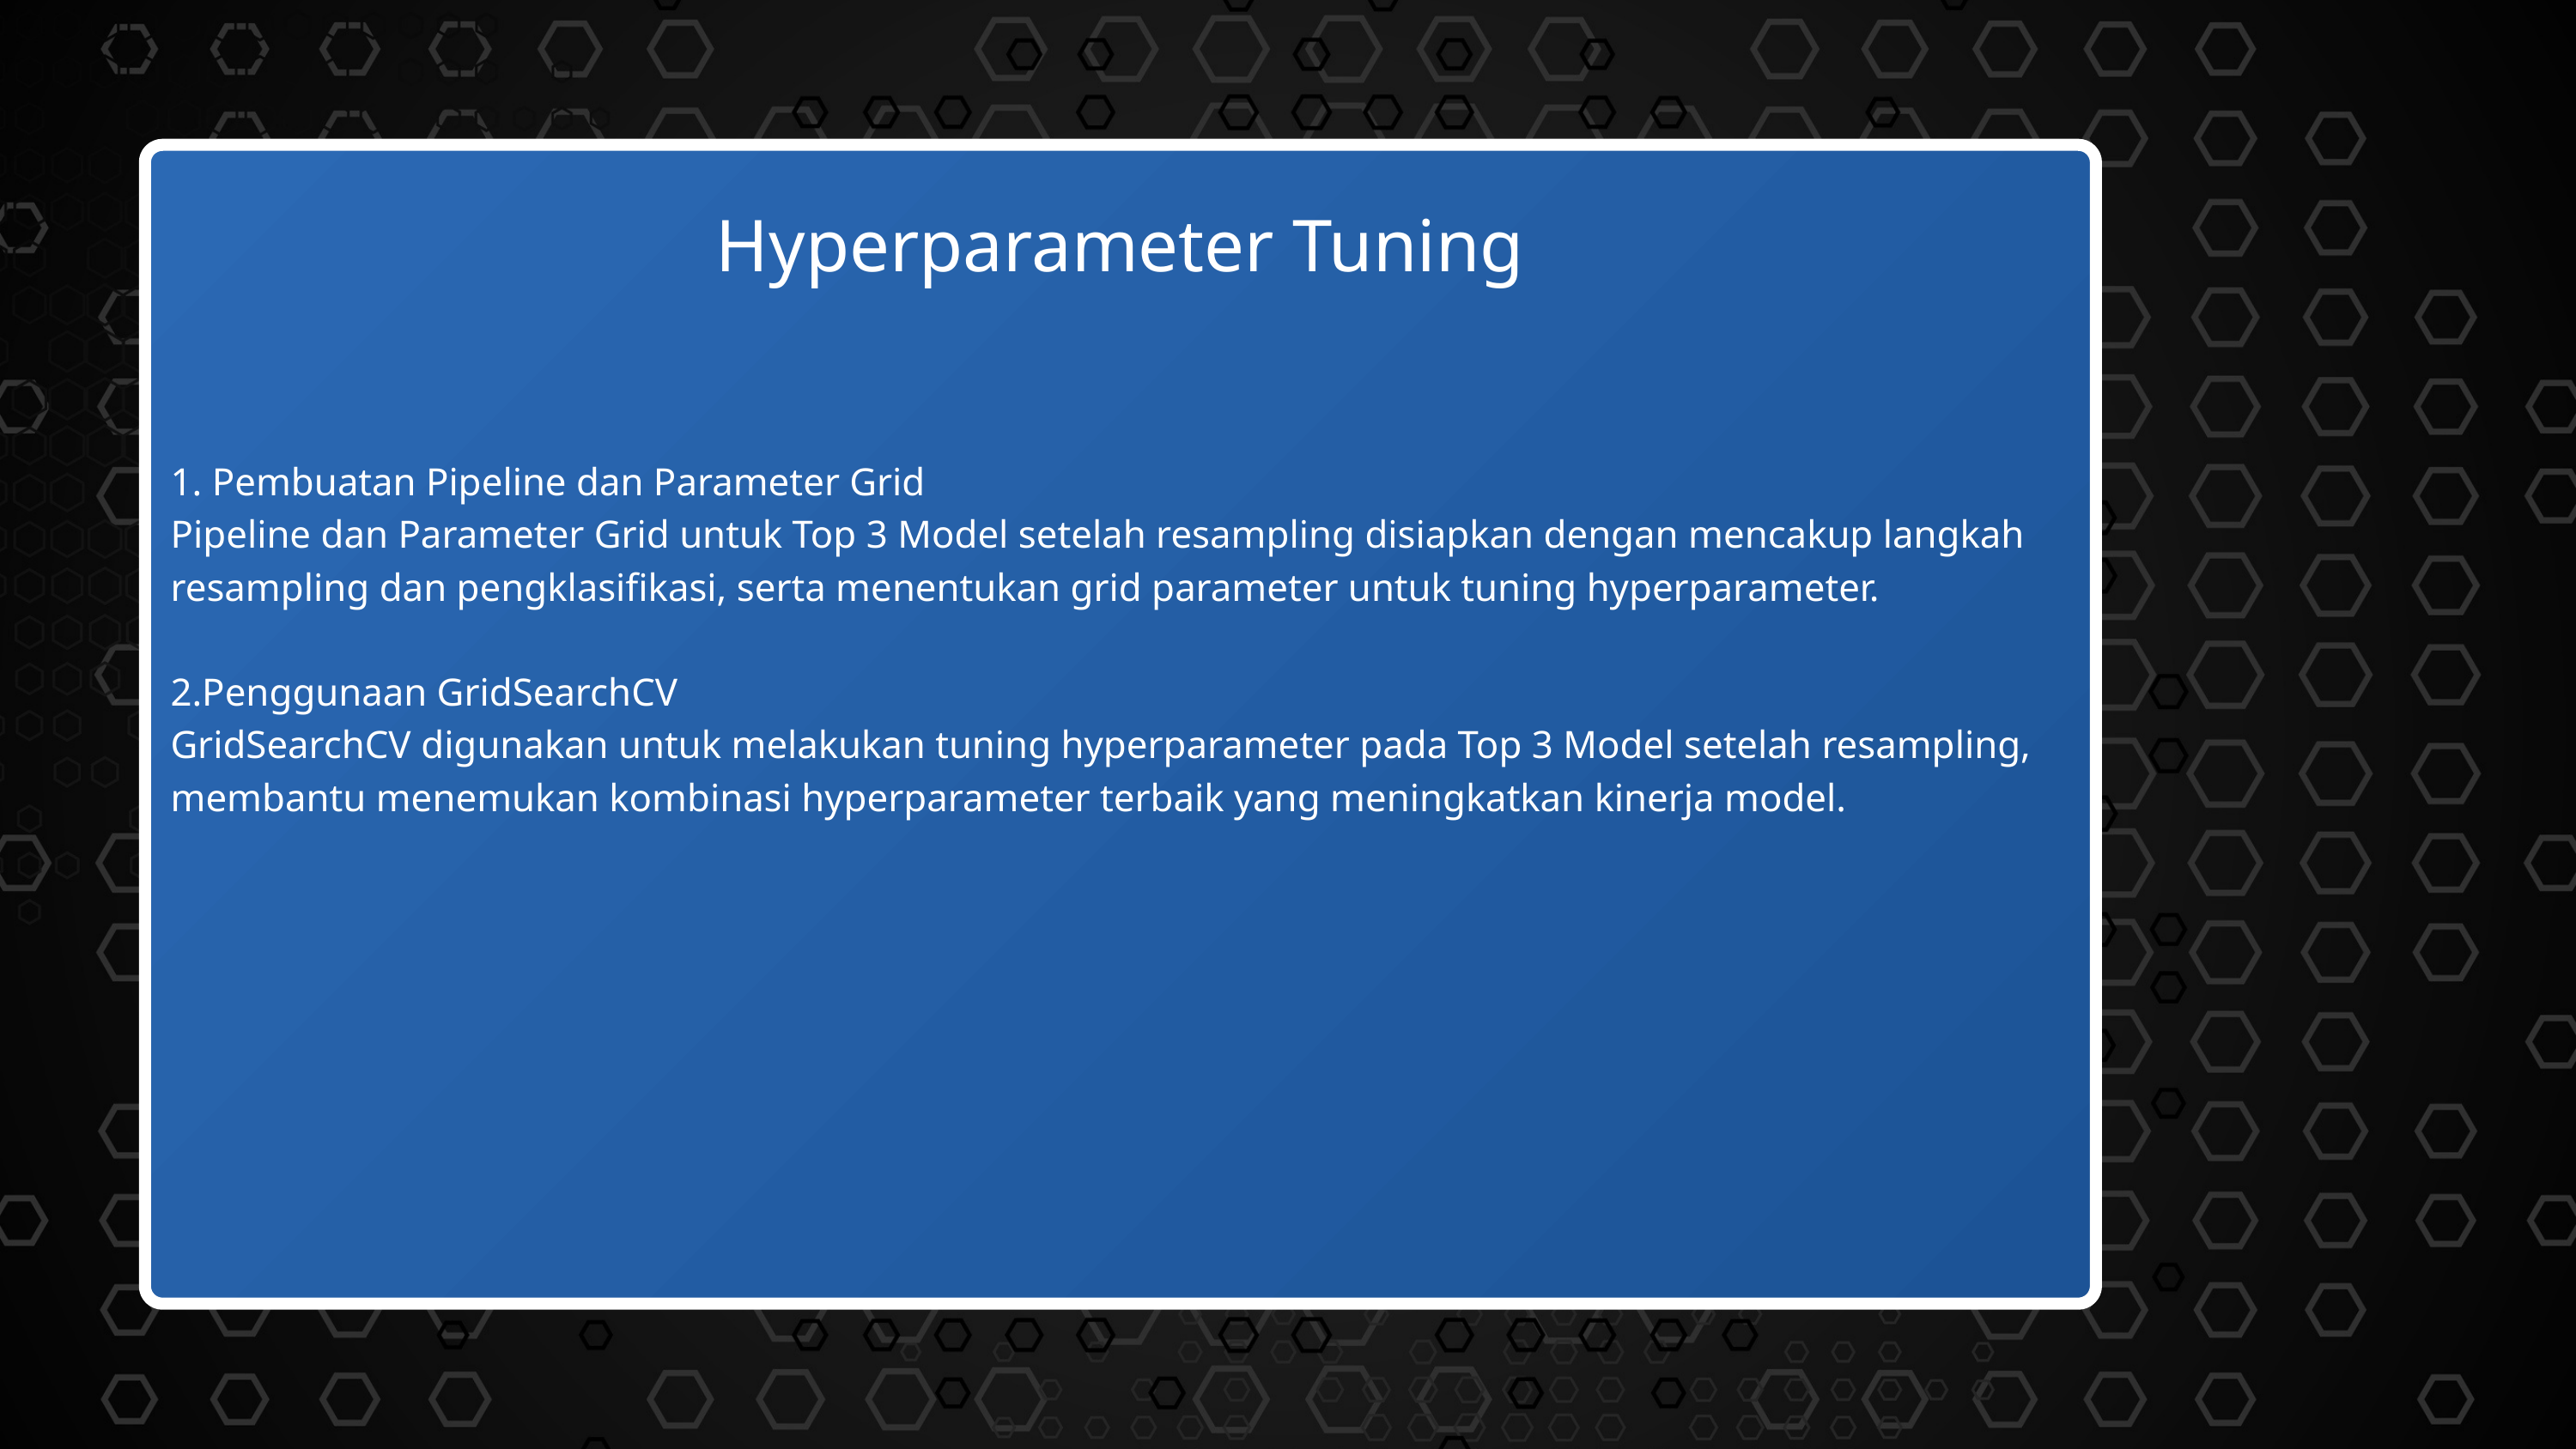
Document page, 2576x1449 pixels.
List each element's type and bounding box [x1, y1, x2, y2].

text_box [144, 144, 2097, 1304]
text_box [0, 0, 2576, 1449]
